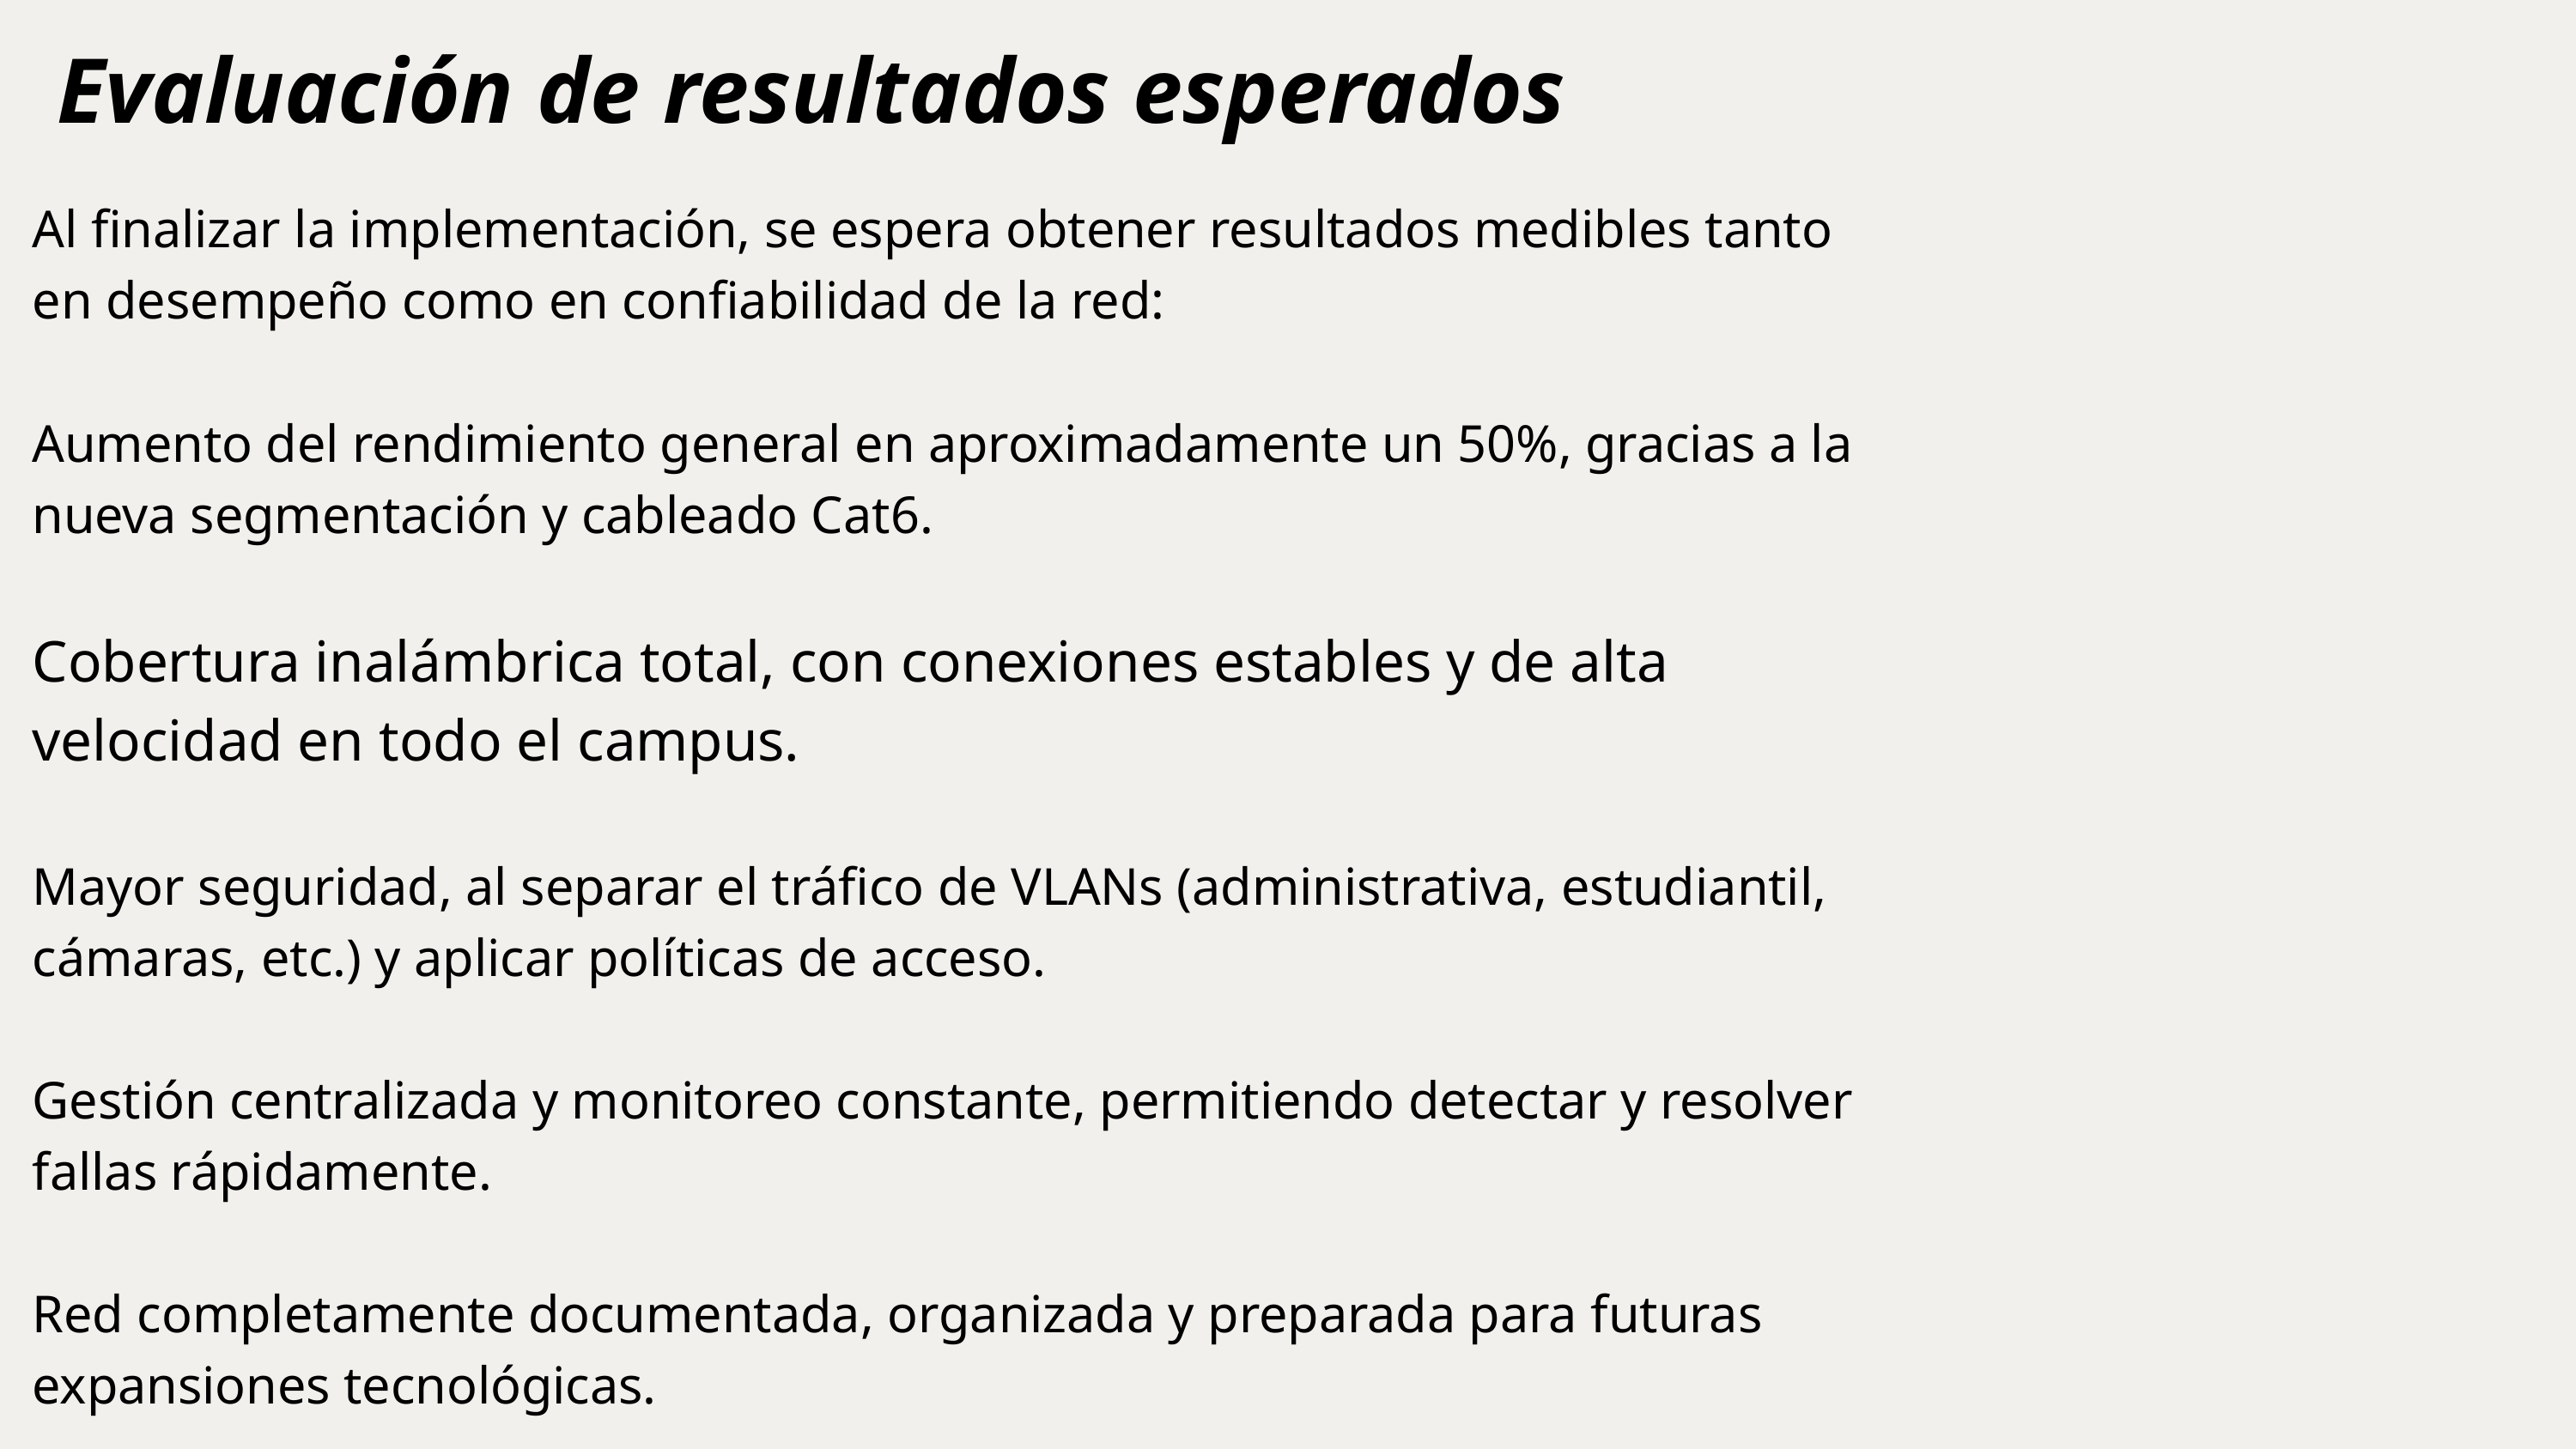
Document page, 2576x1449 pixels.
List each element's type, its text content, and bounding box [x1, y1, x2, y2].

text_box Evaluación de resultados esperados [32, 15, 1568, 186]
text_box Al finalizar la implementación, se espera obtener resultados medibles tanto en desempeño como en confiabilidad de la red: Aumento del rendimiento general en aproximadamente un 50%, gracias a la nueva segmentación y cableado Cat6. Cobertura inalámbrica total, con conexiones estables y de alta velocidad en todo el campus. Mayor seguridad, al separar el tráfico de VLANs (administrativa, estudiantil, cámaras, etc.) y aplicar políticas de acceso. Gestión centralizada y monitoreo constante, permitiendo detectar y resolver fallas rápidamente. Red completamente documentada, organizada y preparada para futuras expansiones tecnológicas. [32, 186, 1896, 1415]
